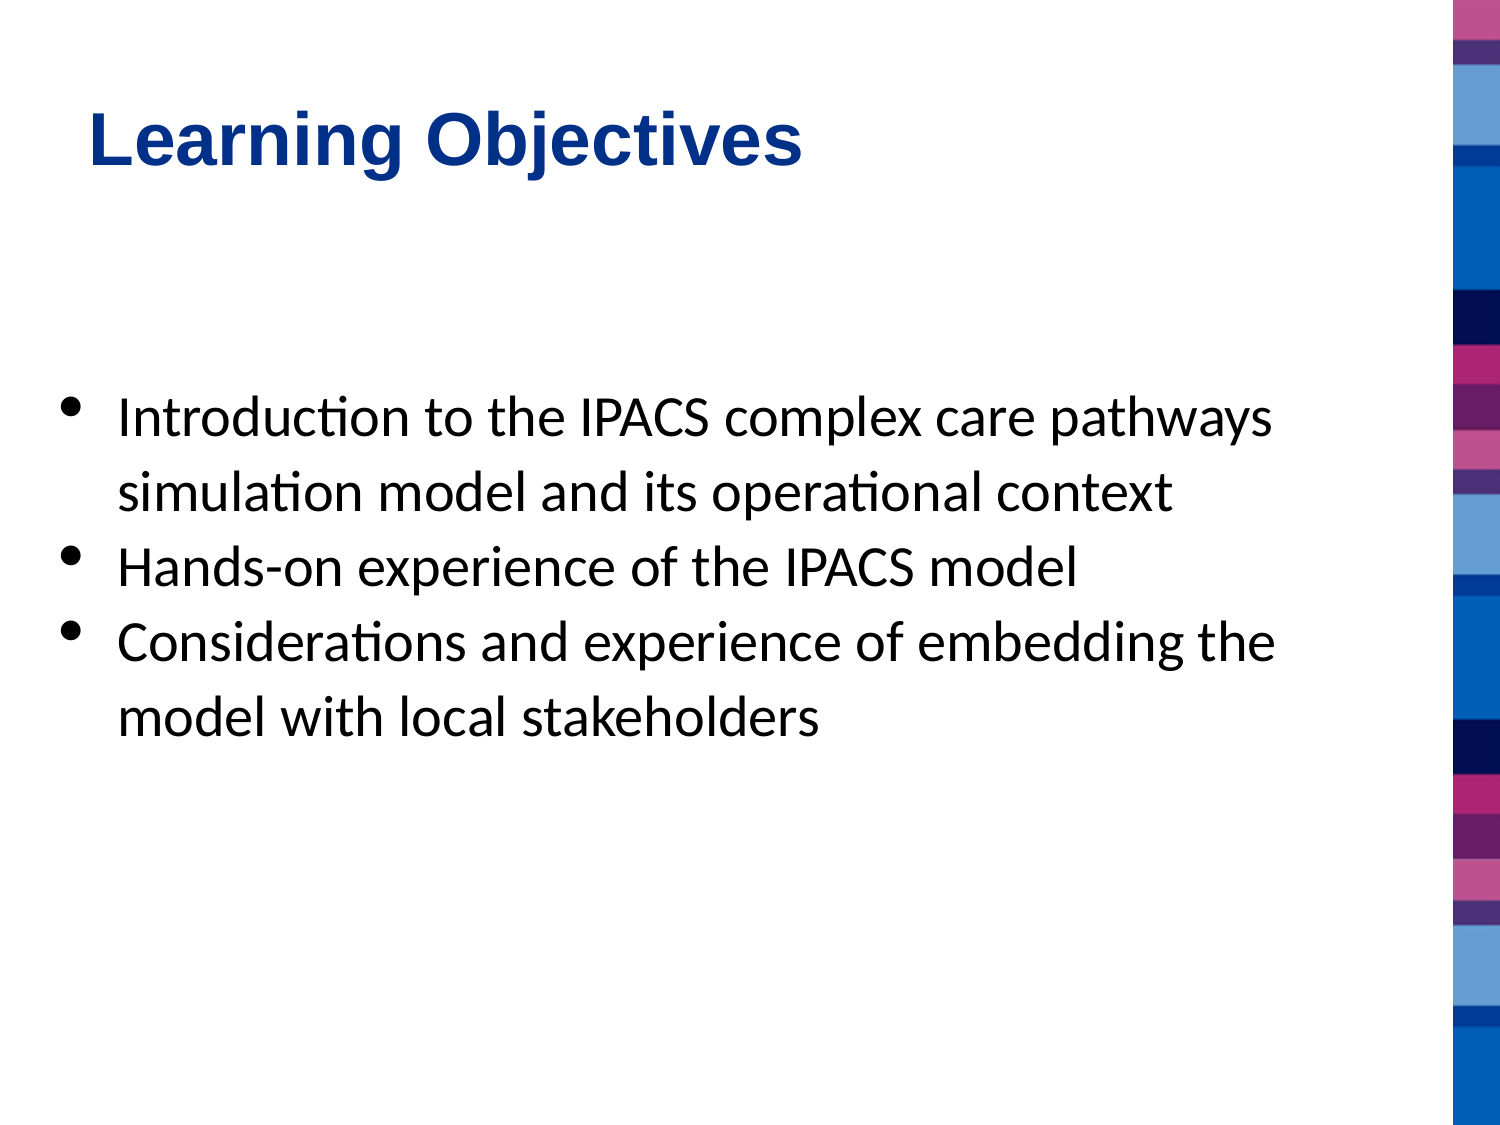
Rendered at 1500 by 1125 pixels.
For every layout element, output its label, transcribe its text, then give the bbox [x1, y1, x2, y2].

list Introduction to the IPACS complex care pathways simulation model and its operational context Hands-on experience of the IPACS model Considerations and experience of embedding the model with local stakeholders [60, 373, 1340, 991]
picture [1453, 0, 1500, 1125]
title Learning Objectives [88, 88, 1368, 183]
